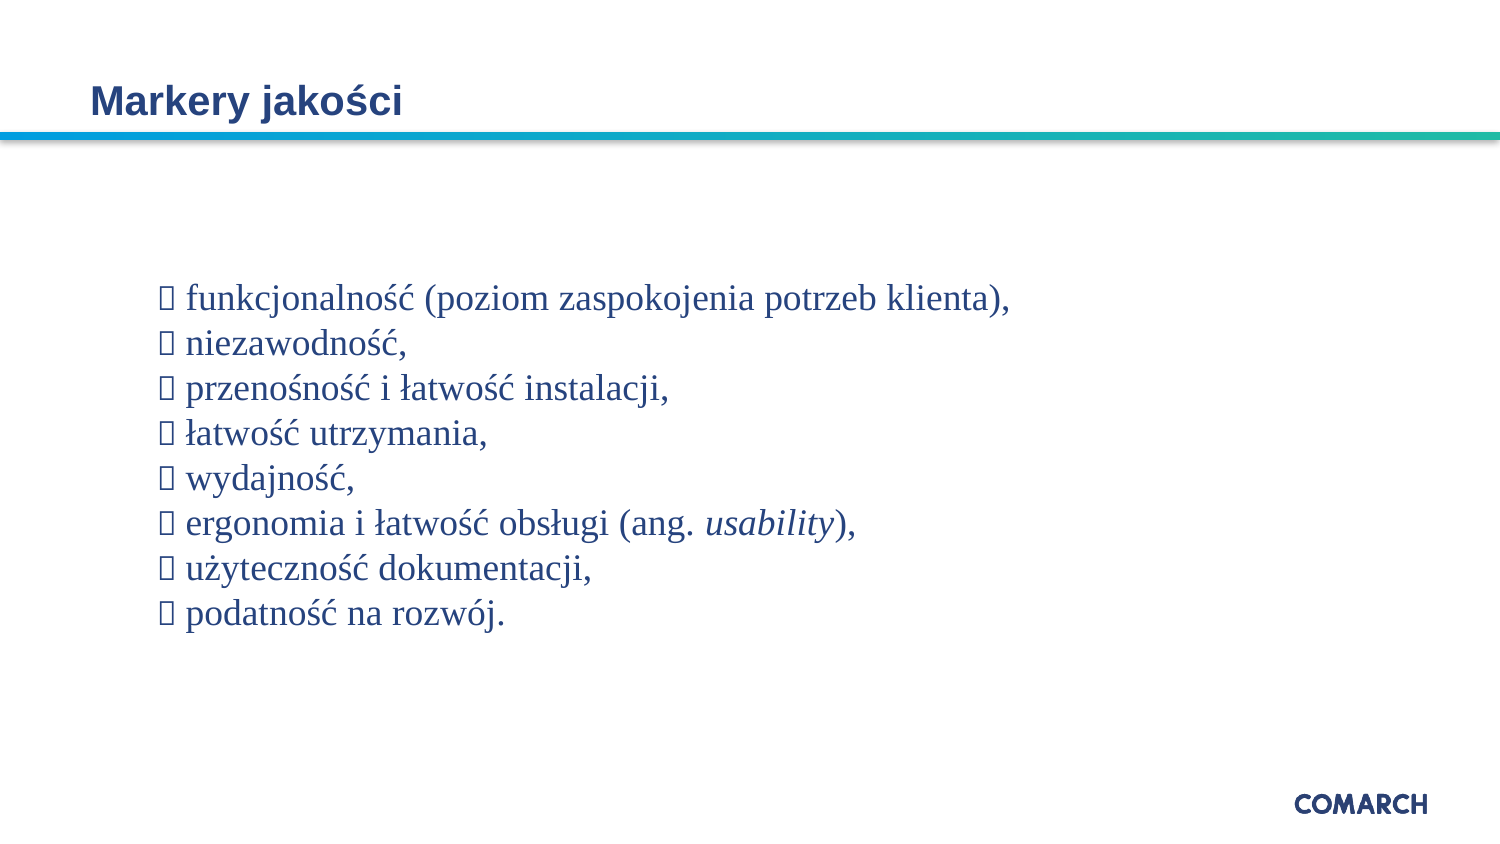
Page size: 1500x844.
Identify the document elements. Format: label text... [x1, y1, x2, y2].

text_box  funkcjonalność (poziom zaspokojenia potrzeb klienta),  niezawodność,  przenośność i łatwość instalacji,  łatwość utrzymania,  wydajność,  ergonomia i łatwość obsługi (ang. usability),  użyteczność dokumentacji,  podatność na rozwój. [142, 266, 1112, 641]
title Markery jakości [75, 19, 1425, 132]
picture [1294, 793, 1427, 814]
